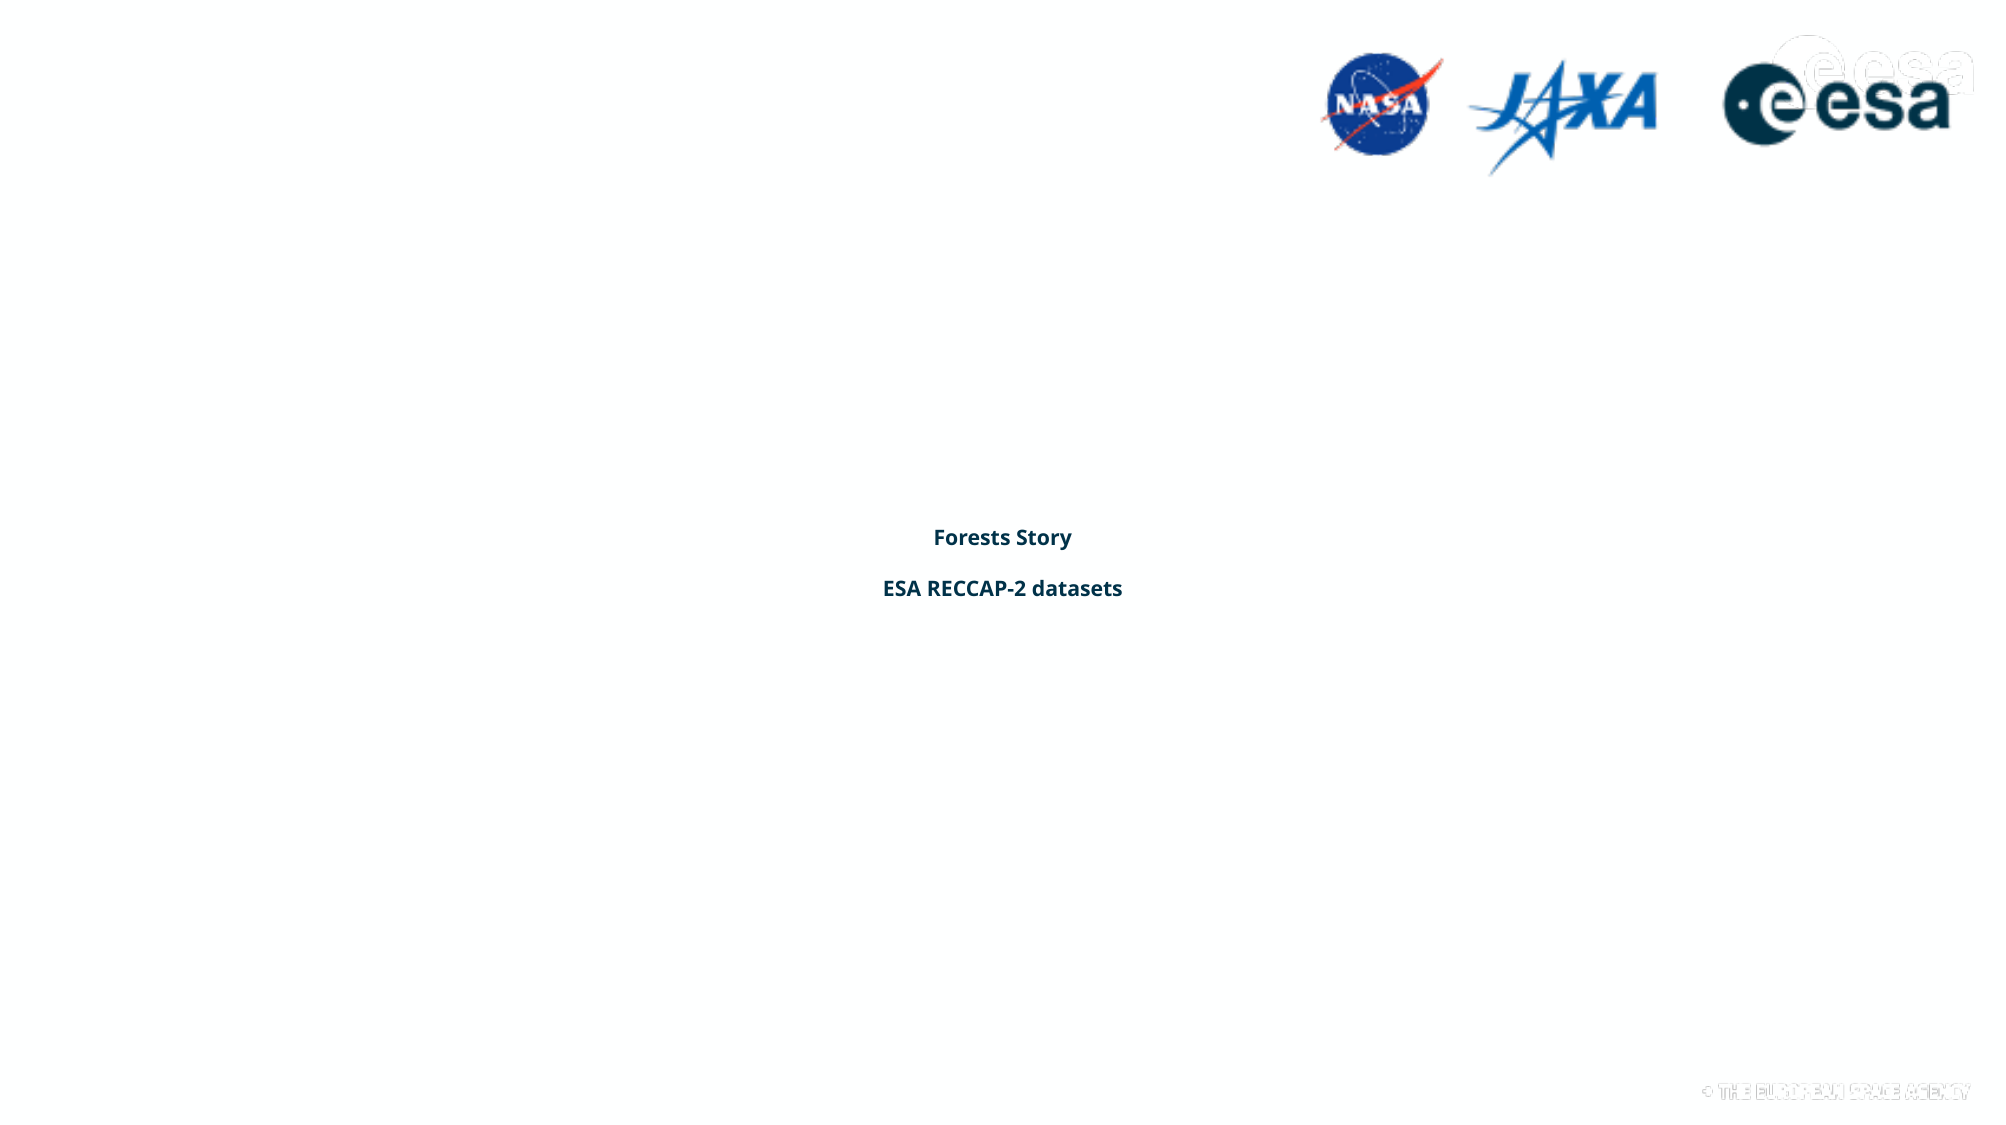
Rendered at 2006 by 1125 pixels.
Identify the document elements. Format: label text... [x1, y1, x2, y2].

title Forests Story ESA RECCAP-2 datasets [472, 516, 1534, 609]
picture [1300, 0, 2006, 228]
